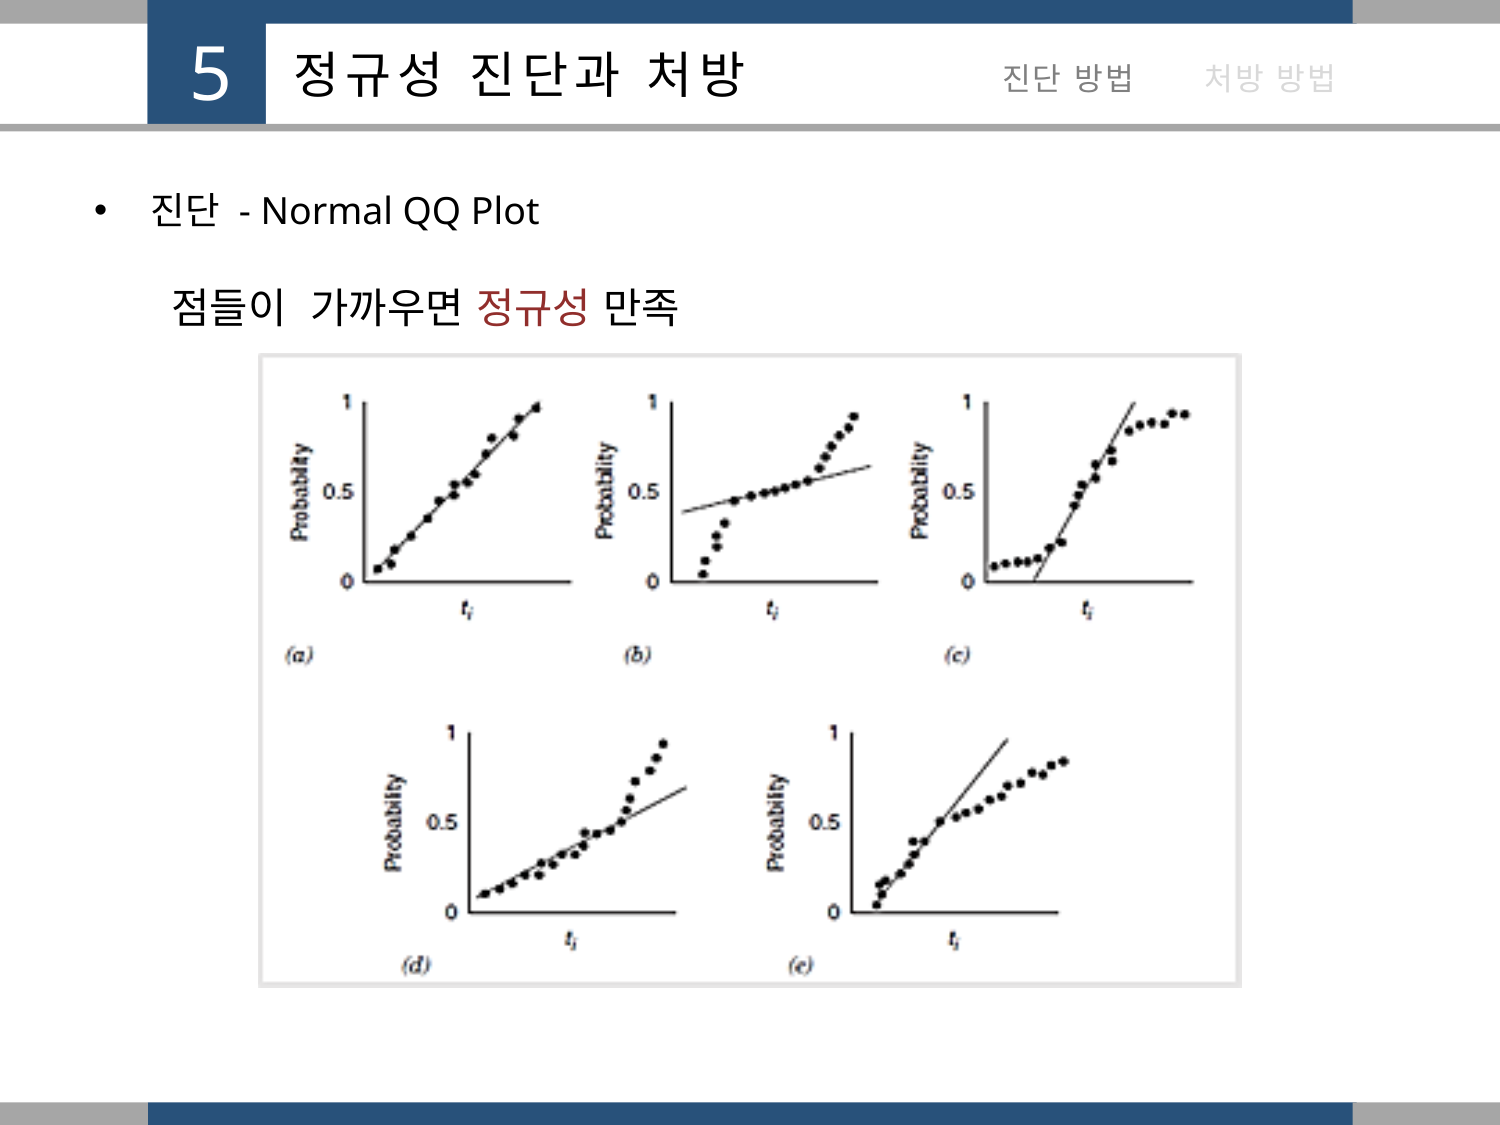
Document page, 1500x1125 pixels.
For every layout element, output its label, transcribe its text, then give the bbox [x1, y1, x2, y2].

picture [258, 353, 1242, 988]
text_box 진단 - Normal QQ Plot [79, 180, 1238, 240]
